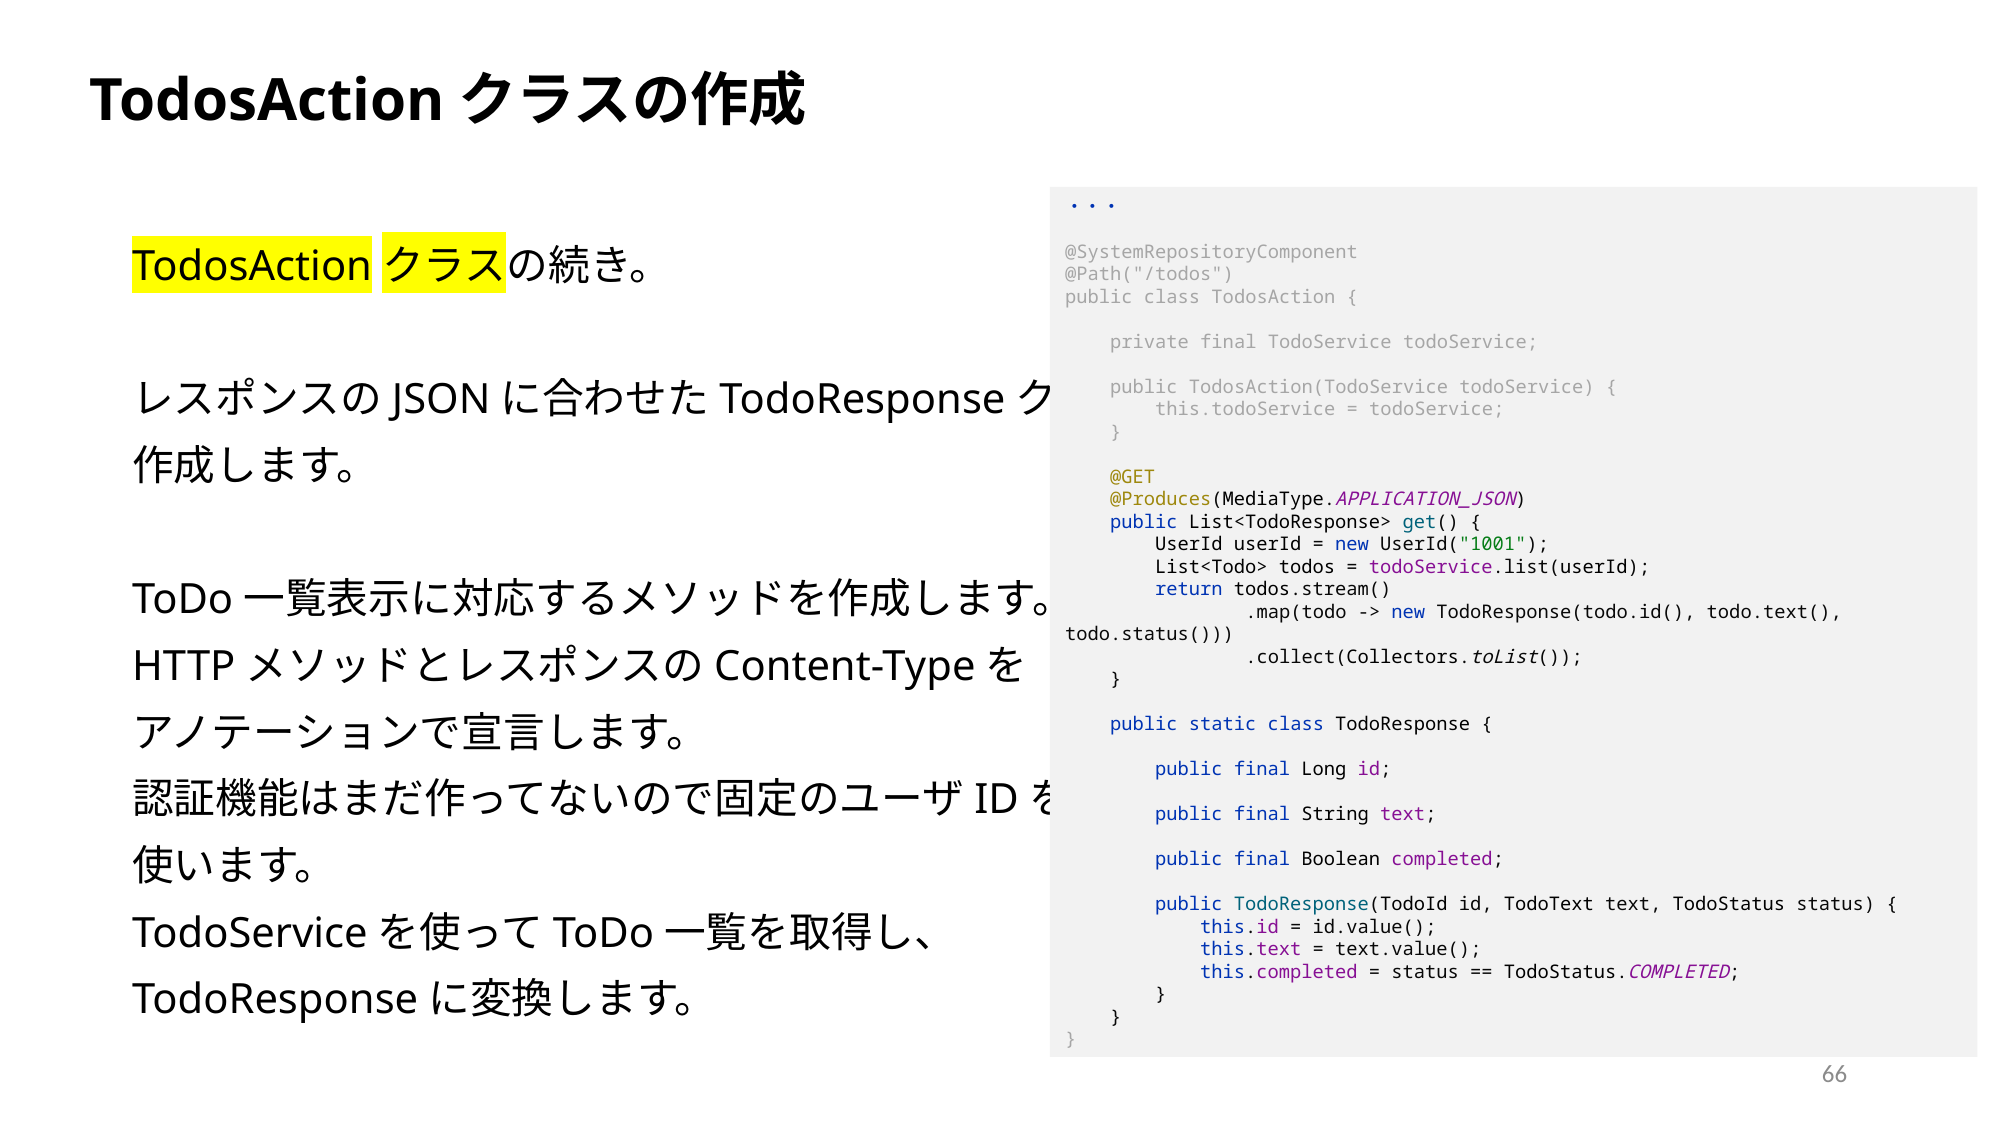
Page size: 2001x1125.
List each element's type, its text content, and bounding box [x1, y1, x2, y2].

text_box TodosActionクラスの作成 [75, 54, 1614, 140]
text_box TodosActionクラスの続き。 レスポンスのJSONに合わせたTodoResponseクラスを 作成します。 ToDo一覧表示に対応するメソッドを作成します。 HTTPメソッドとレスポンスのContent-Typeを アノテーションで宣言します。 認証機能はまだ作ってないので固定のユーザIDを 使います。 TodoServiceを使ってToDo一覧を取得し、 TodoResponseに変換します。 [117, 214, 1049, 1030]
text_box ・・・ @SystemRepositoryComponent @Path("/todos") public class TodosAction { private final TodoService todoService; public TodosAction(TodoService todoService) { this.todoService = todoService; } @GET @Produces(MediaType.APPLICATION_JSON) public List<TodoResponse> get() { UserId userId = new UserId("1001"); List<Todo> todos = todoService.list(userId); return todos.stream() .map(todo -> new TodoResponse(todo.id(), todo.text(), todo.status())) .collect(Collectors.toList()); } public static class TodoResponse { public final Long id; public final String text; public final Boolean completed; public TodoResponse(TodoId id, TodoText text, TodoStatus status) { this.id = id.value(); this.text = text.value(); this.completed = status == TodoStatus.COMPLETED; } } } [1049, 186, 1978, 1057]
slide_number 66 [1412, 1057, 1863, 1103]
